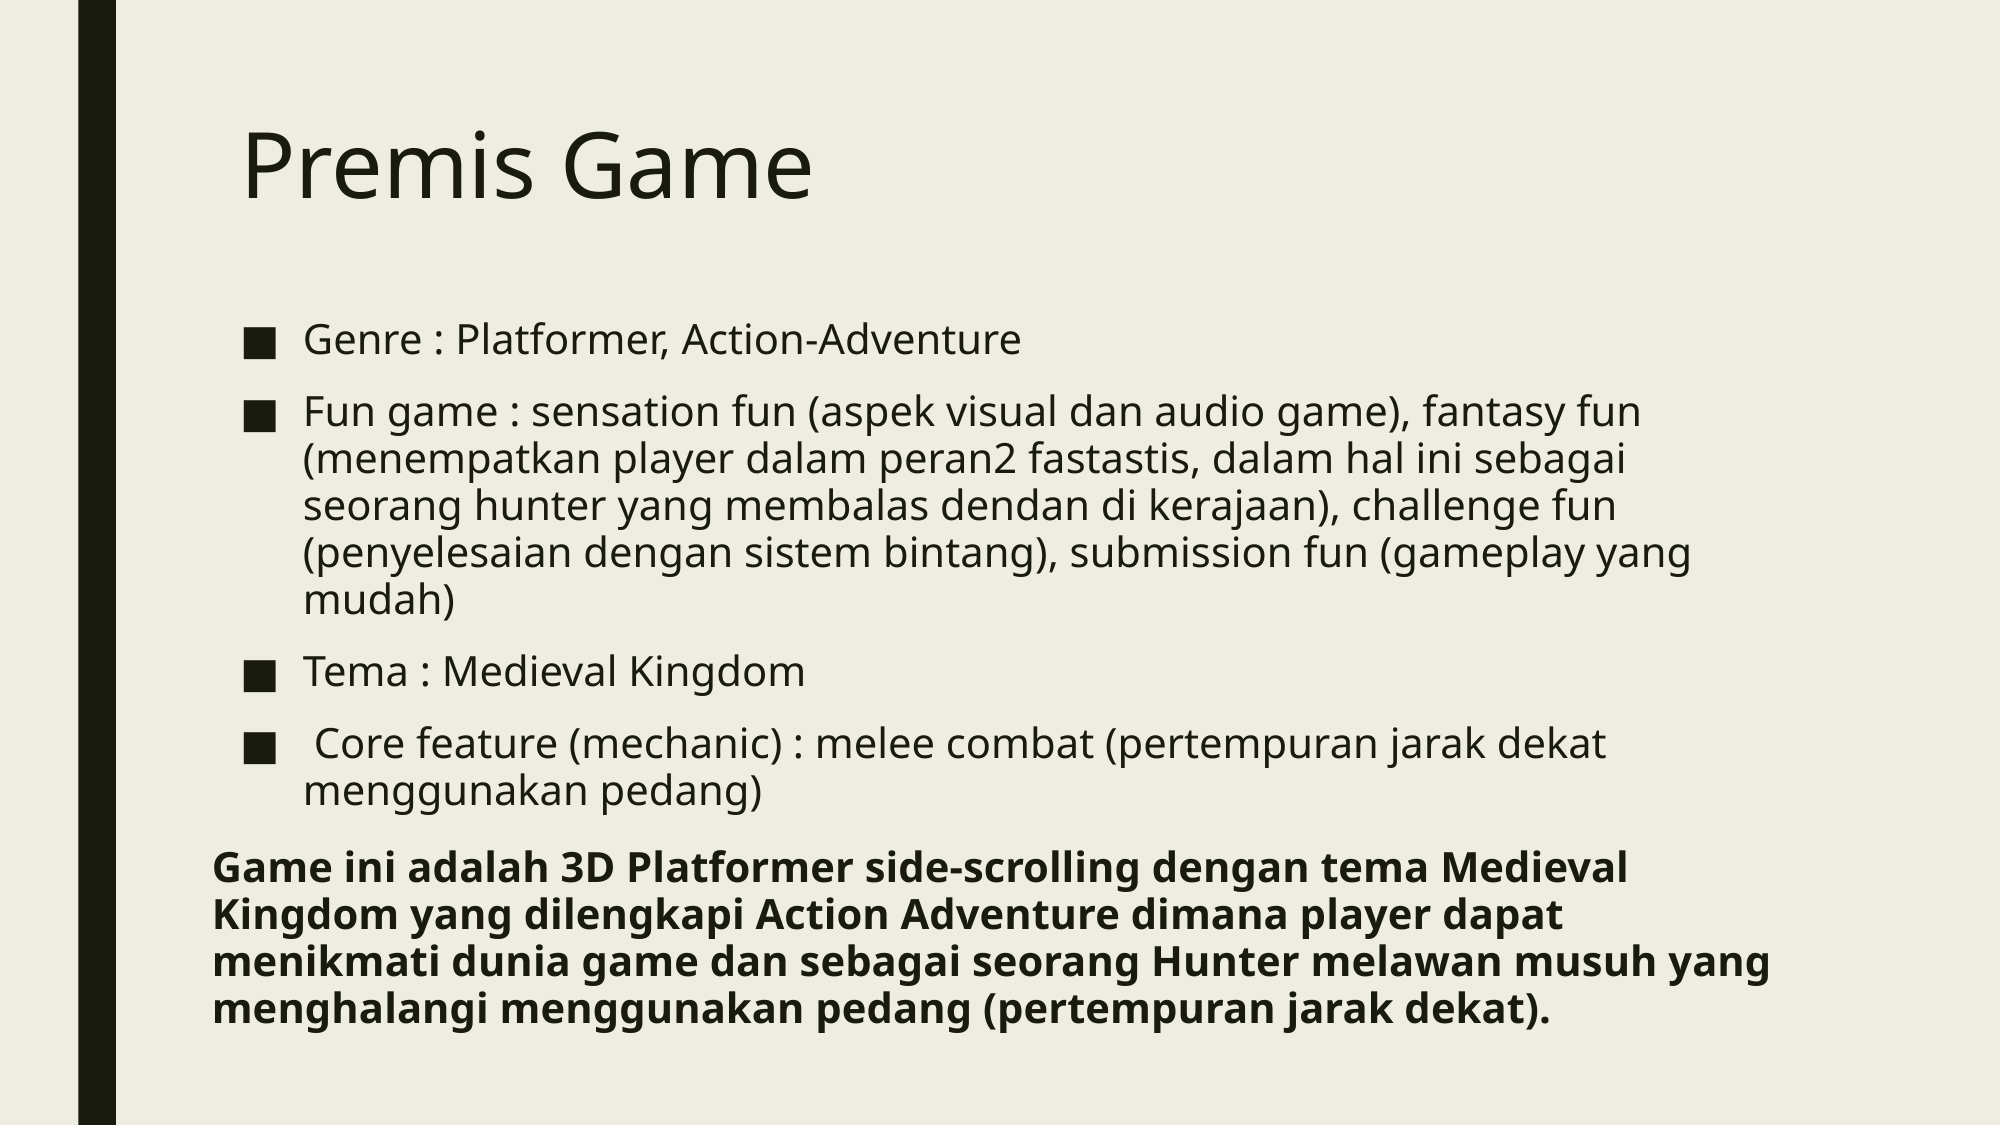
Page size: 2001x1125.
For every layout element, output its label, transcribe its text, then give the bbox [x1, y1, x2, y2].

title Premis Game [225, 112, 1800, 309]
list Genre : Platformer, Action-Adventure Fun game : sensation fun (aspek visual dan audio game), fantasy fun (menempatkan player dalam peran2 fastastis, dalam hal ini sebagai seorang hunter yang membalas dendan di kerajaan), challenge fun (penyelesaian dengan sistem bintang), submission fun (gameplay yang mudah) Tema : Medieval Kingdom Core feature (mechanic) : melee combat (pertempuran jarak dekat menggunakan pedang) [225, 309, 1800, 837]
text_box Game ini adalah 3D Platformer side-scrolling dengan tema Medieval Kingdom yang dilengkapi Action Adventure dimana player dapat menikmati dunia game dan sebagai seorang Hunter melawan musuh yang menghalangi menggunakan pedang (pertempuran jarak dekat). [196, 837, 1800, 1088]
